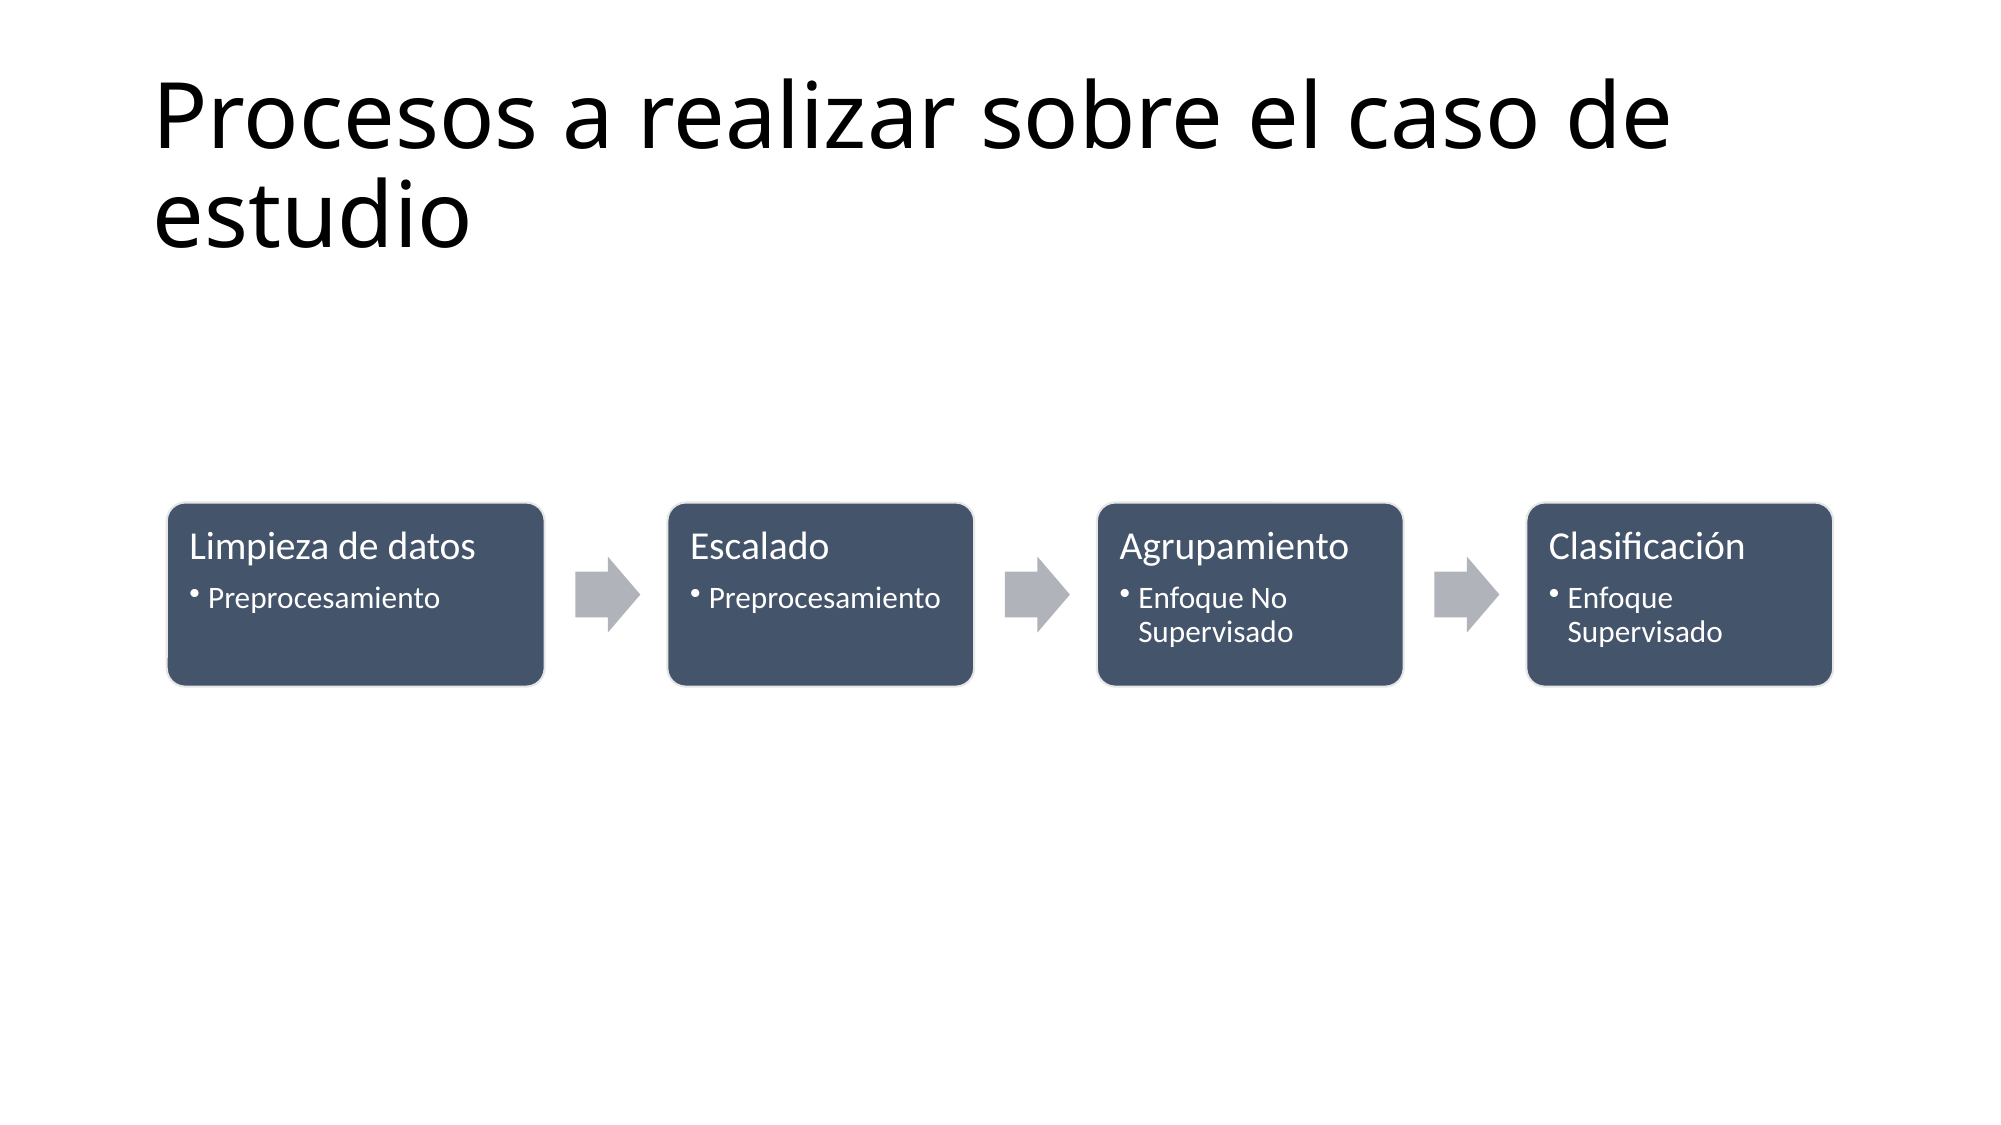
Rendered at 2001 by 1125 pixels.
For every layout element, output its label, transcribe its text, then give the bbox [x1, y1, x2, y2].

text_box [166, 311, 1834, 878]
title Procesos a realizar sobre el caso de estudio [137, 59, 1863, 278]
